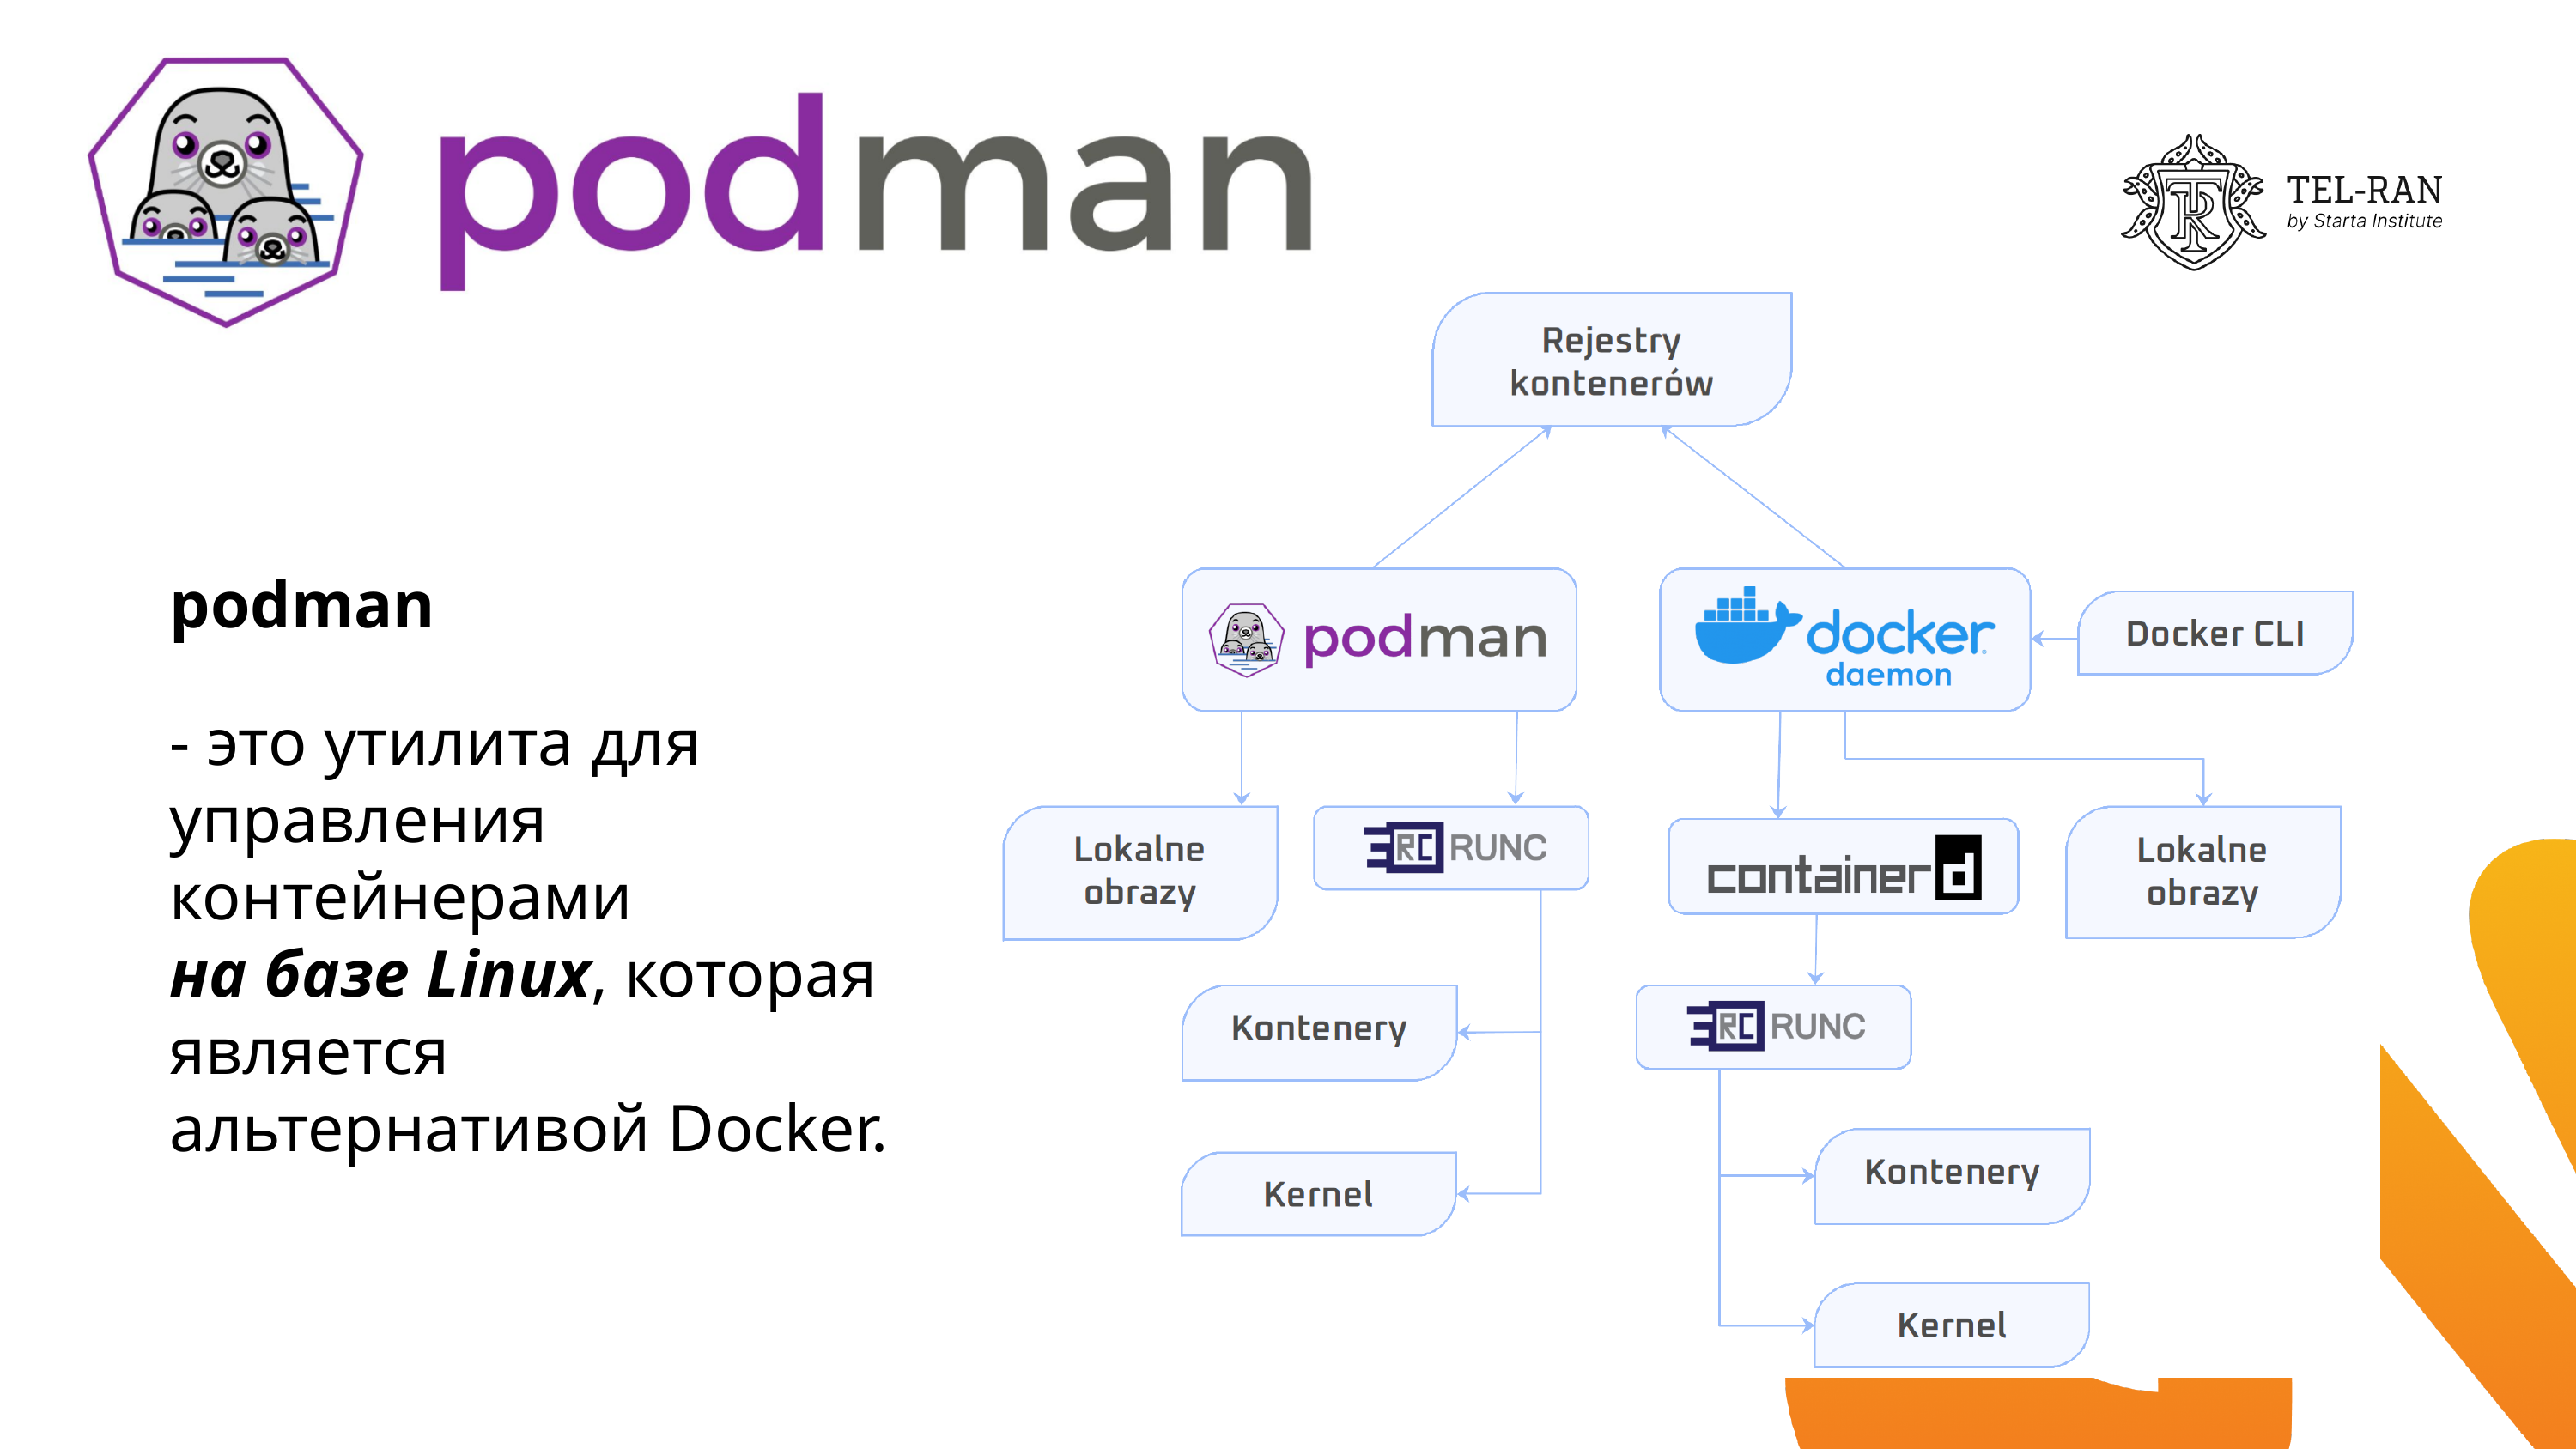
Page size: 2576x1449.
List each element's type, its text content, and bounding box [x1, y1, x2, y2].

picture [2121, 134, 2442, 271]
picture [45, 0, 2576, 1449]
text_box podman - это утилита для управления контейнерами на базе Linux, которая является альтернативой Docker. [156, 557, 912, 1172]
